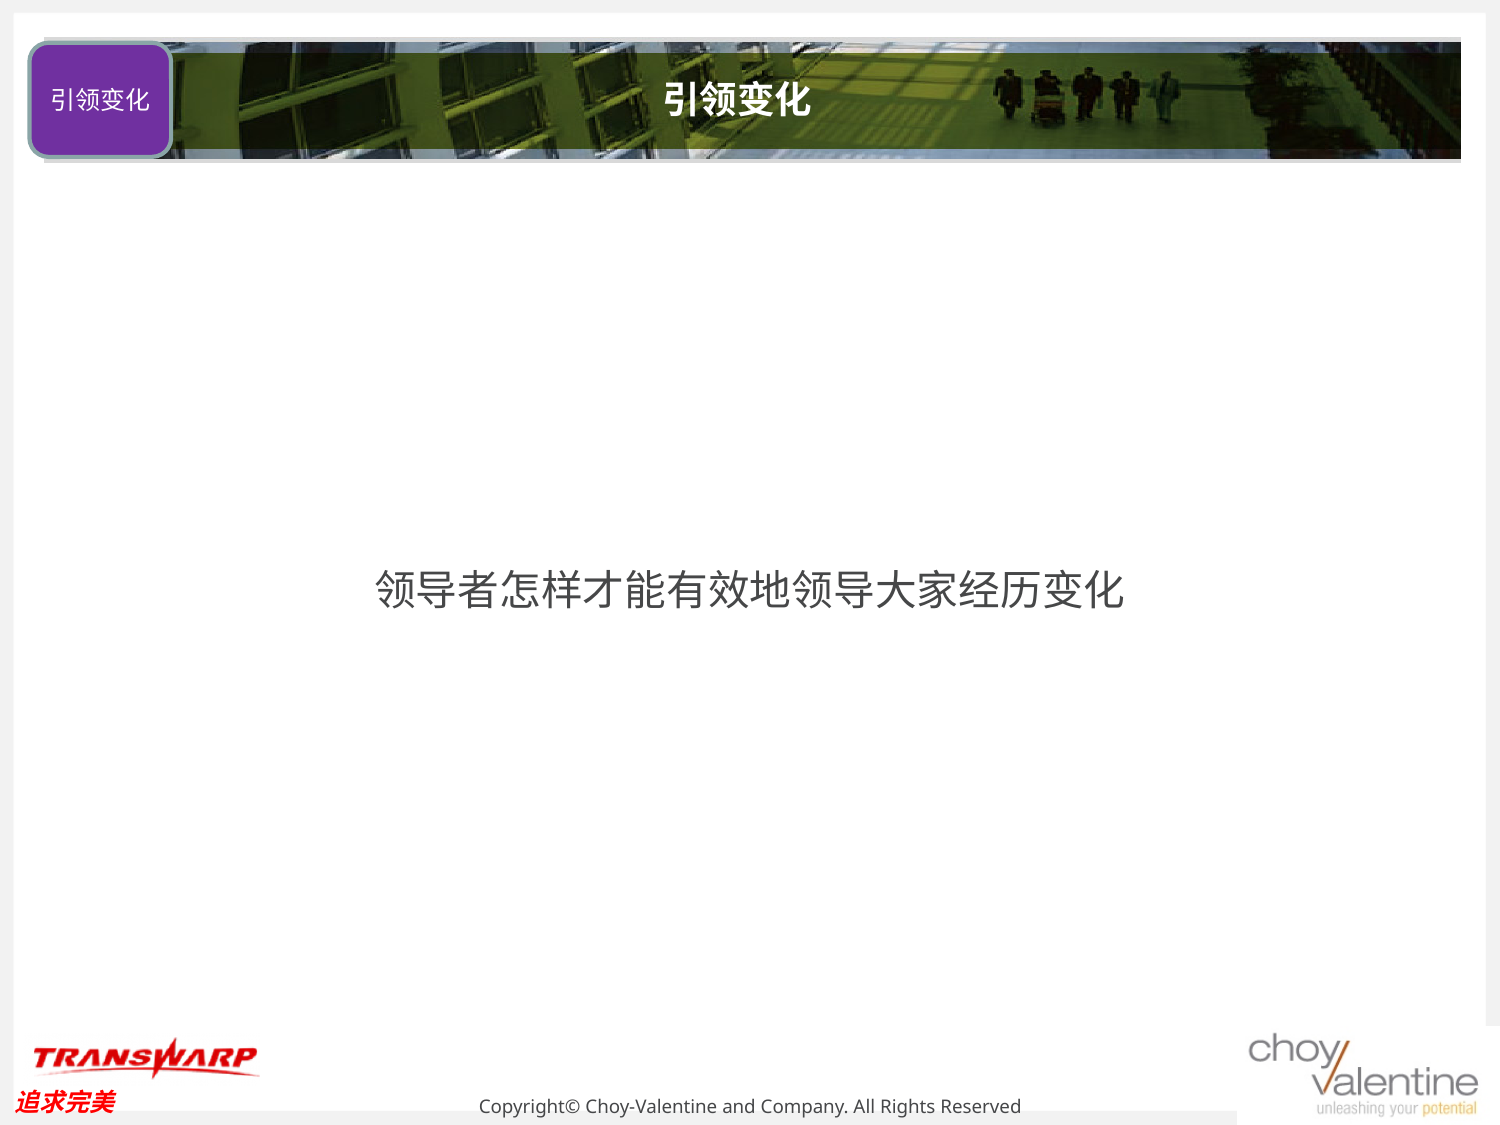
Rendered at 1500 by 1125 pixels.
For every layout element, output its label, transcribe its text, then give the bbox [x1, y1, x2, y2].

list 领导者怎样才能有效地领导大家经历变化 [149, 399, 1351, 781]
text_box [0, 1033, 331, 1125]
text_box 引领变化 [27, 41, 45, 159]
picture [0, 0, 1500, 1125]
